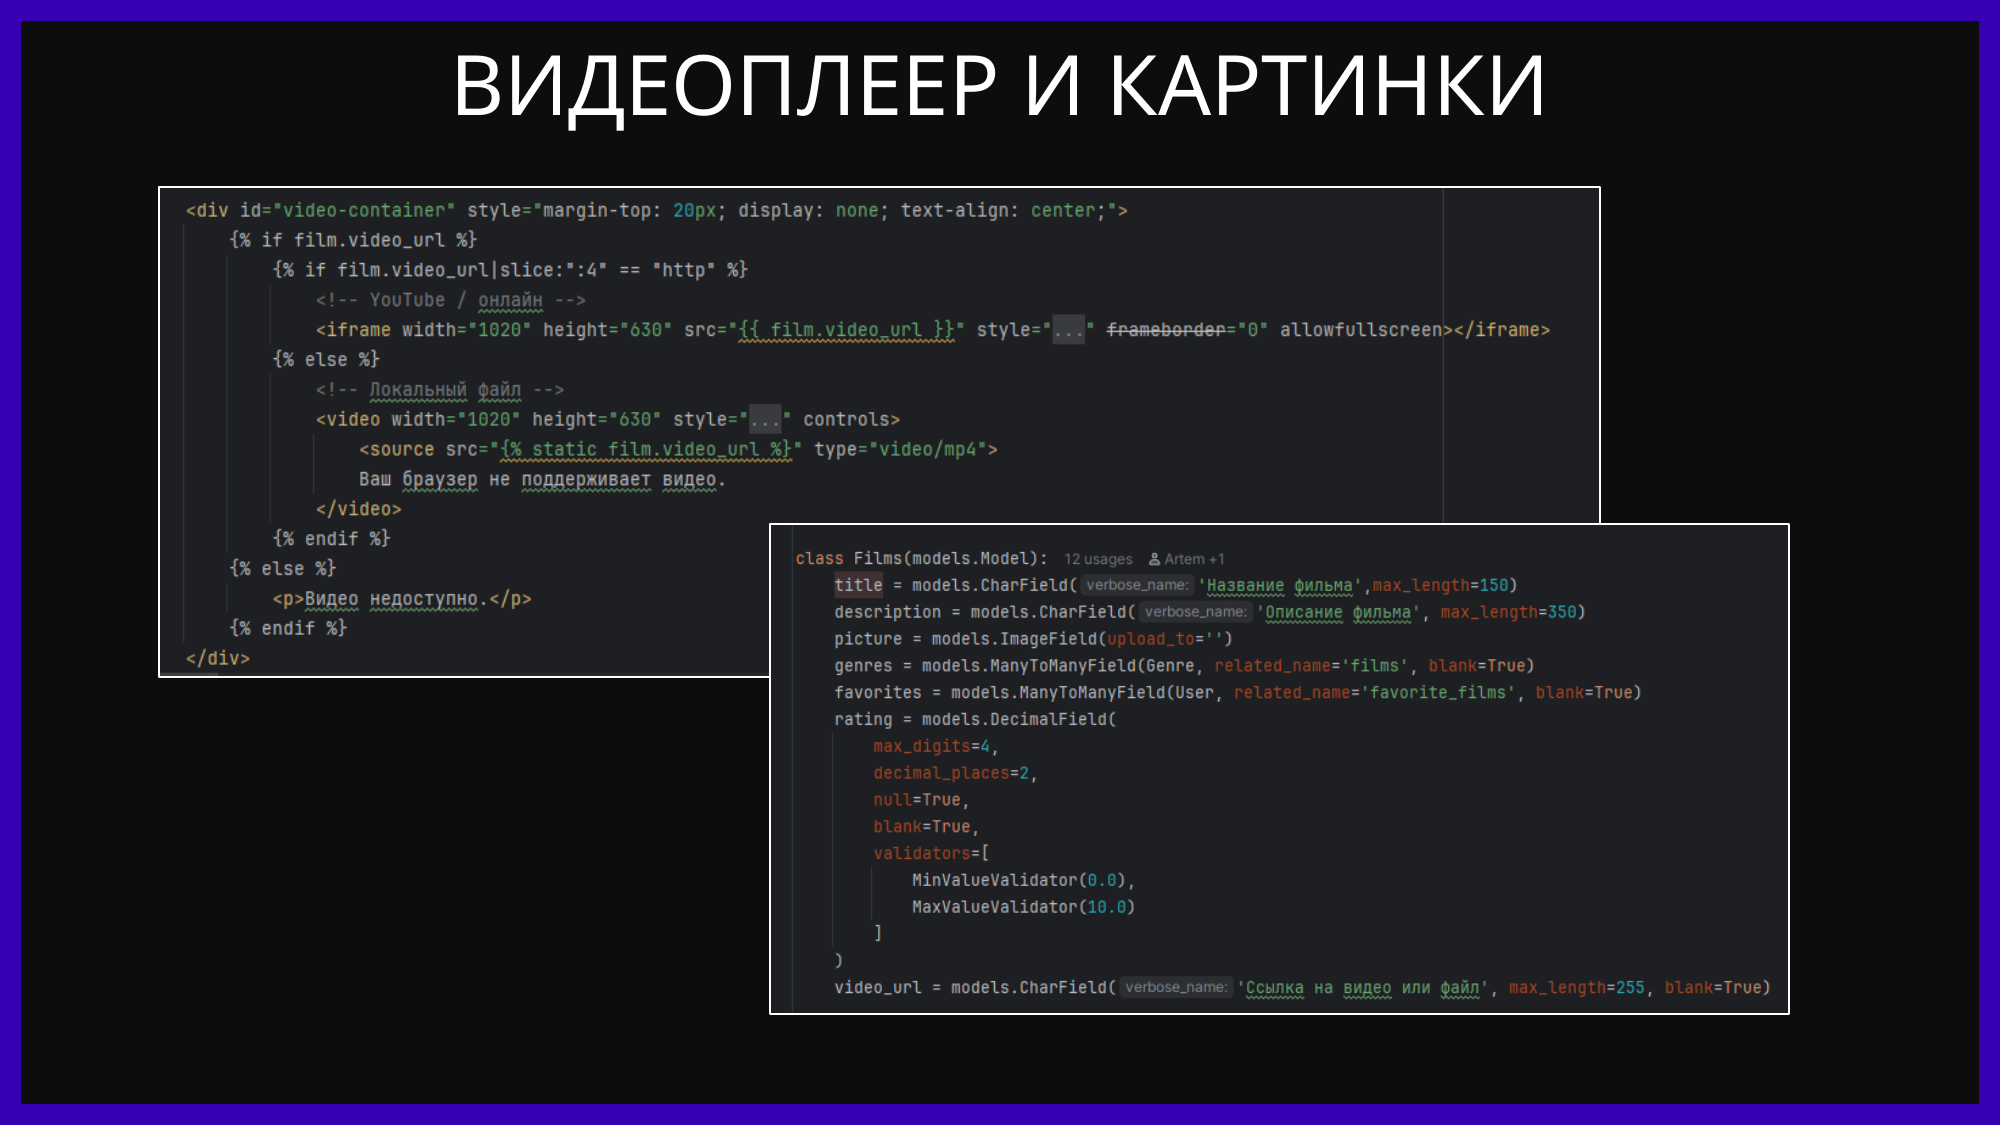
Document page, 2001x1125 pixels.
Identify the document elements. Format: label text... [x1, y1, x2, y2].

picture [159, 187, 1789, 1014]
text_box ВИДЕОПЛЕЕР И КАРТИНКИ [23, 25, 1977, 140]
text_box [0, 0, 2000, 1125]
